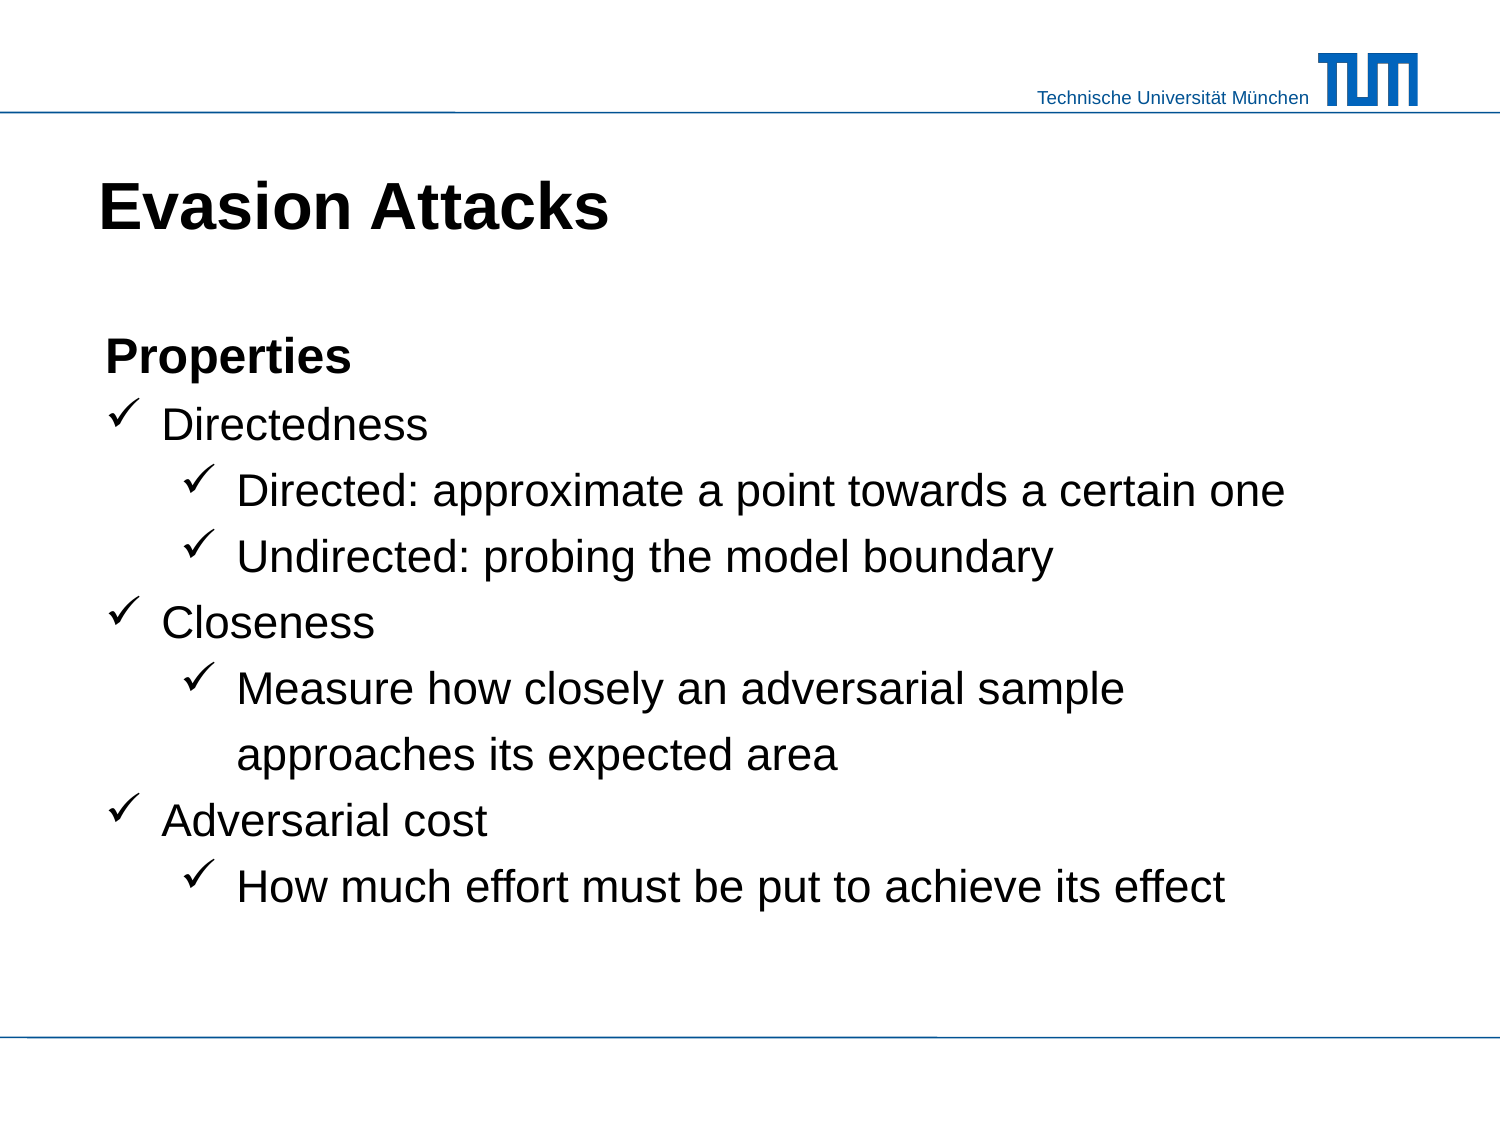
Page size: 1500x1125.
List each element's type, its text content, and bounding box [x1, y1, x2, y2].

title Evasion Attacks [83, 149, 1417, 250]
text_box Properties Directedness Directed: approximate a point towards a certain one Undirected: probing the model boundary Closeness Measure how closely an adversarial sample approaches its expected area Adversarial cost How much effort must be put to achieve its effect [90, 304, 1359, 919]
